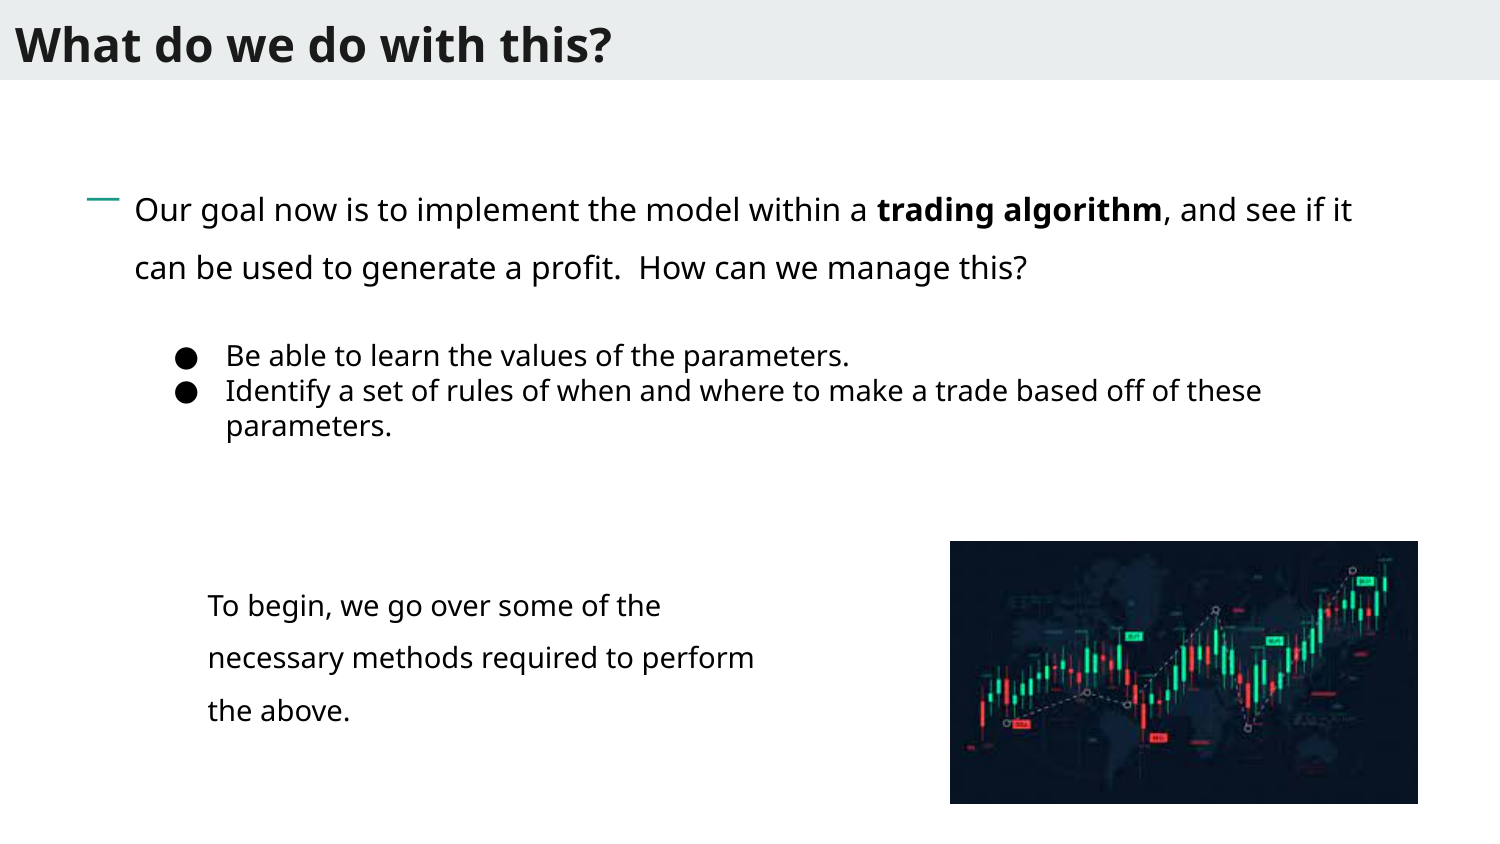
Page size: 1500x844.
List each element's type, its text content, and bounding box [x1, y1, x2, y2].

list Our goal now is to implement the model within a trading algorithm, and see if it can be used to generate a profit. How can we manage this? [119, 155, 1381, 351]
text_box To begin, we go over some of the necessary methods required to perform the above. [192, 554, 800, 757]
title What do we do with this? [0, 0, 1262, 88]
text_box Be able to learn the values of the parameters. Identify a set of rules of when and where to make a trade based off of these parameters. [135, 304, 1338, 515]
picture [950, 541, 1418, 805]
